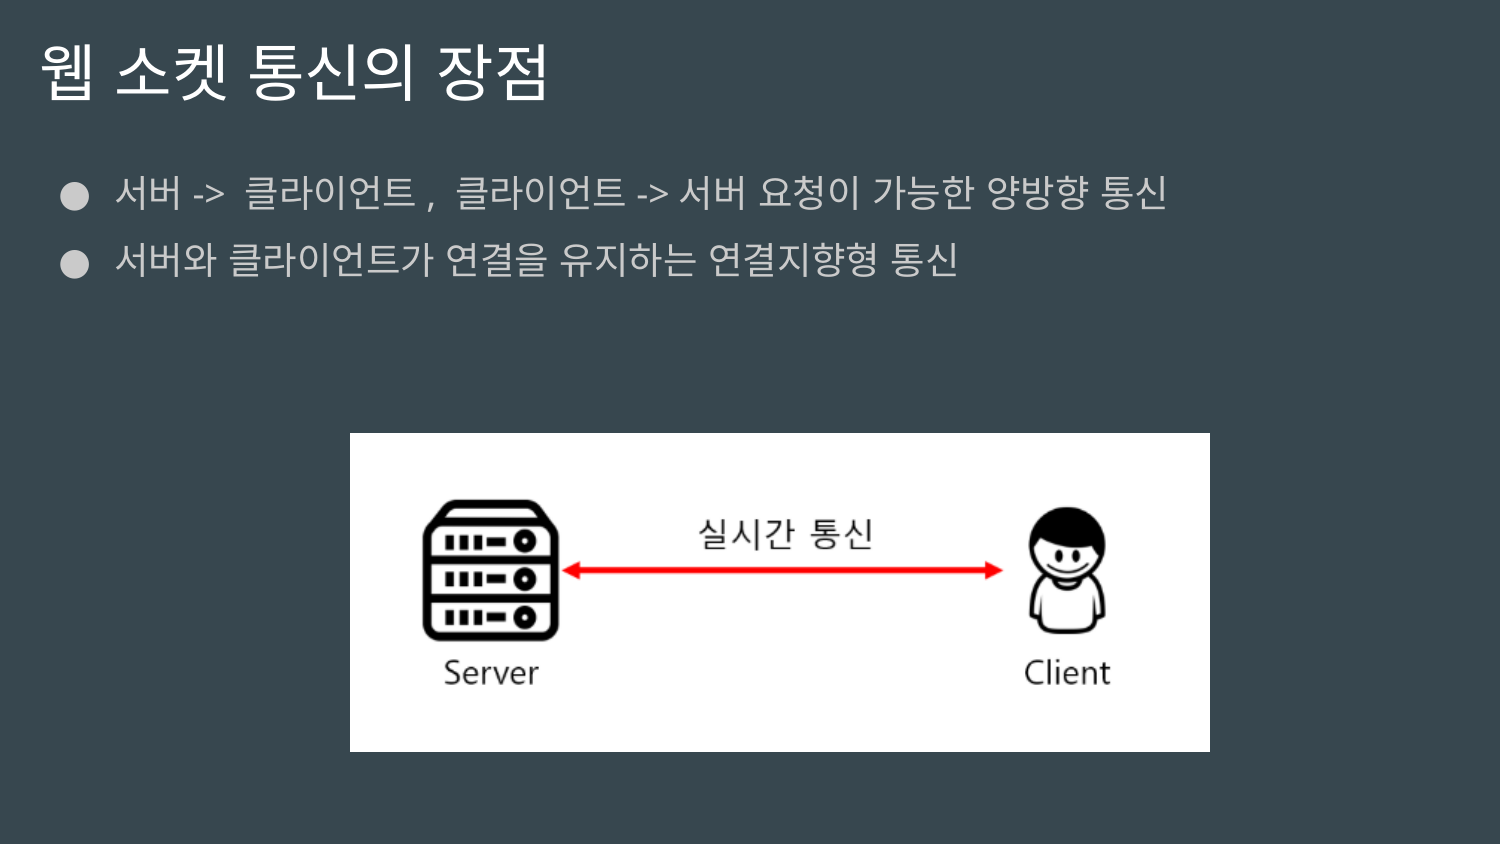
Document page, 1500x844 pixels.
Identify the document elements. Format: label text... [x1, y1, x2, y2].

title 웹 소켓 통신의 장점 [24, 18, 1423, 113]
picture [350, 432, 1211, 752]
list 서버-> 클라이언트, 클라이언트->서버 요청이 가능한 양방향 통신 서버와 클라이언트가 연결을 유지하는 연결지향형 통신 [24, 132, 1423, 383]
